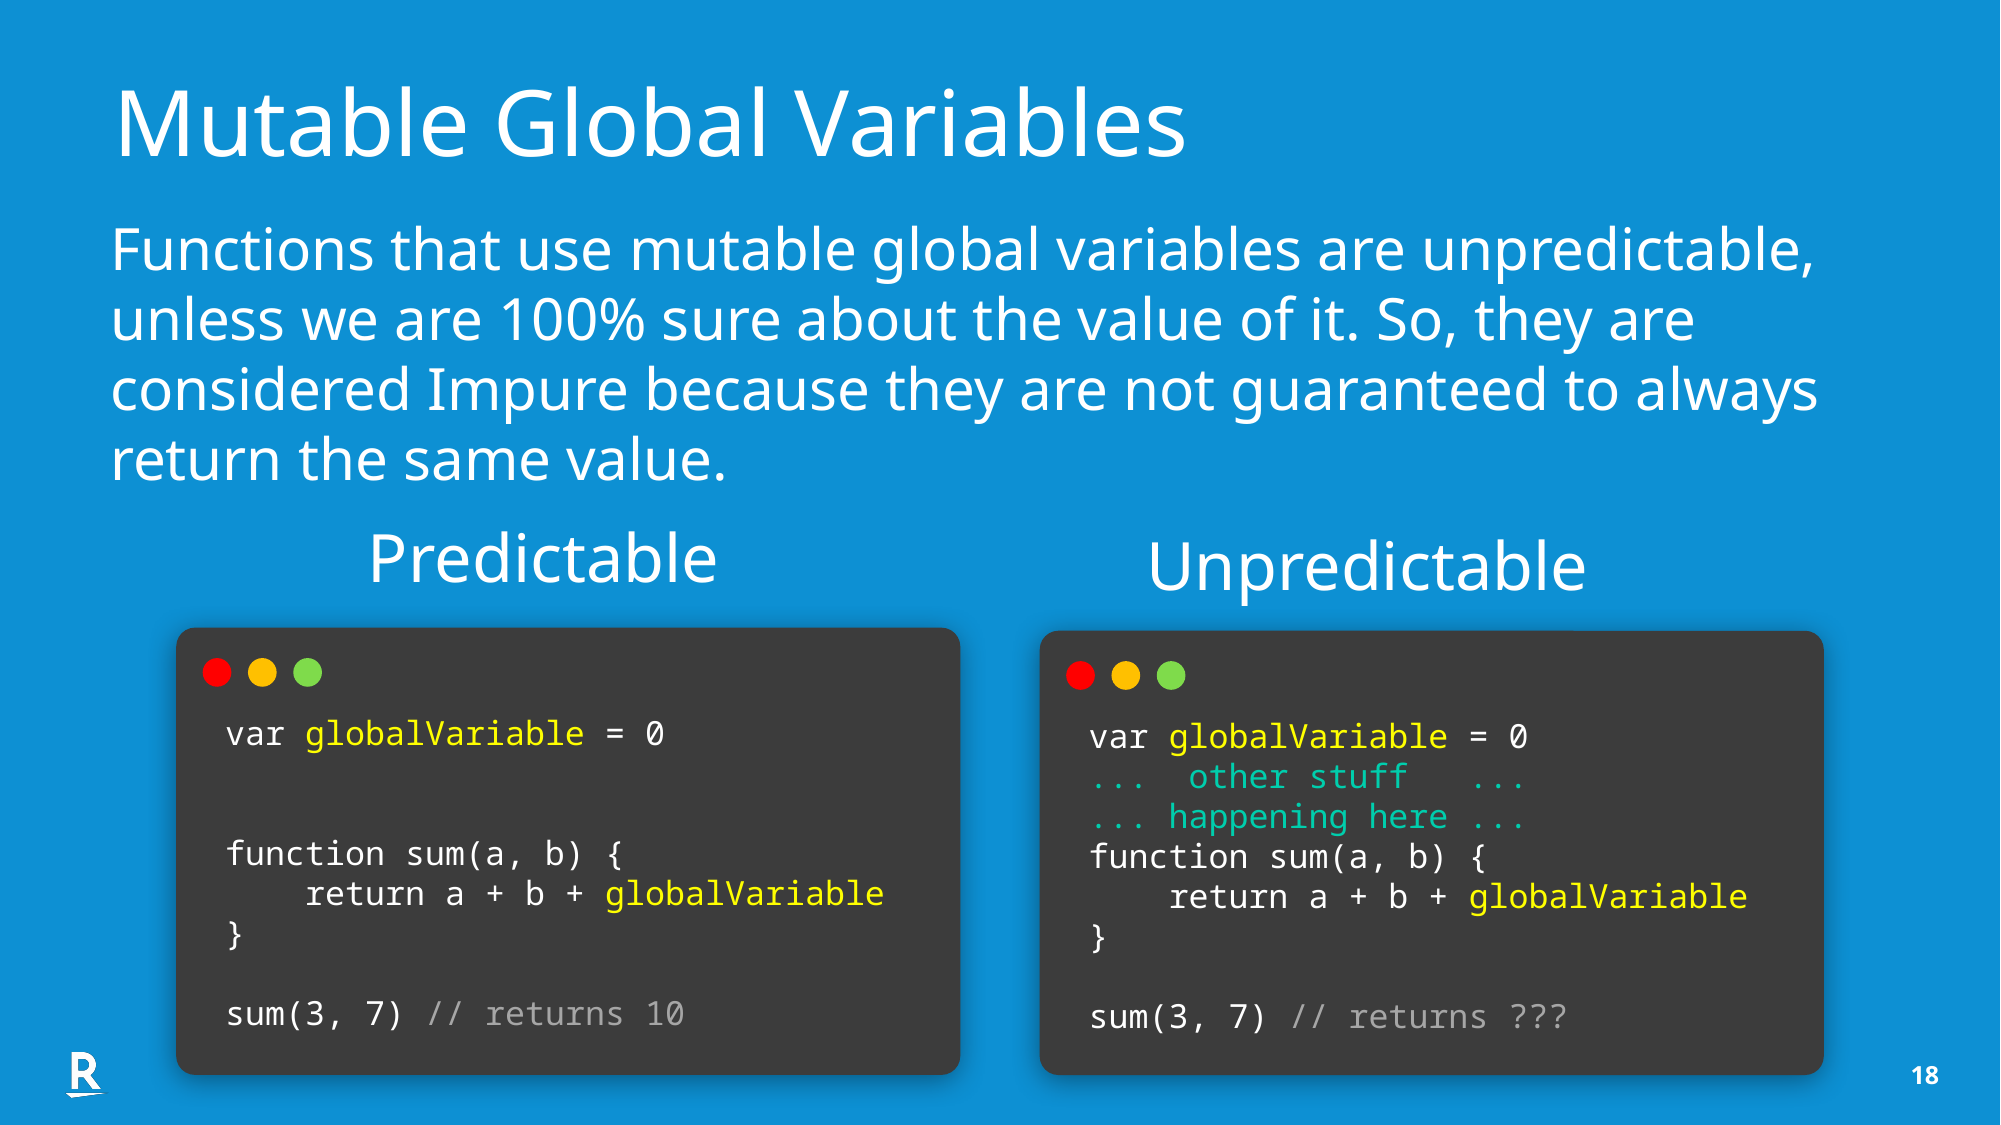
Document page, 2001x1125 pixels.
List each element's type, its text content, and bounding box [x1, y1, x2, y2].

text_box Functions that use mutable global variables are unpredictable, unless we are 100% sure about the value of it. So, they are considered Impure because they are not guaranteed to always return the same value. [95, 205, 1886, 500]
text_box Mutable Global Variables [113, 76, 1480, 205]
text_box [1039, 630, 1824, 1076]
text_box Unpredictable [999, 516, 1736, 612]
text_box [176, 627, 961, 1075]
picture [72, 1053, 99, 1088]
picture [67, 1093, 99, 1097]
text_box Predictable [176, 508, 912, 604]
